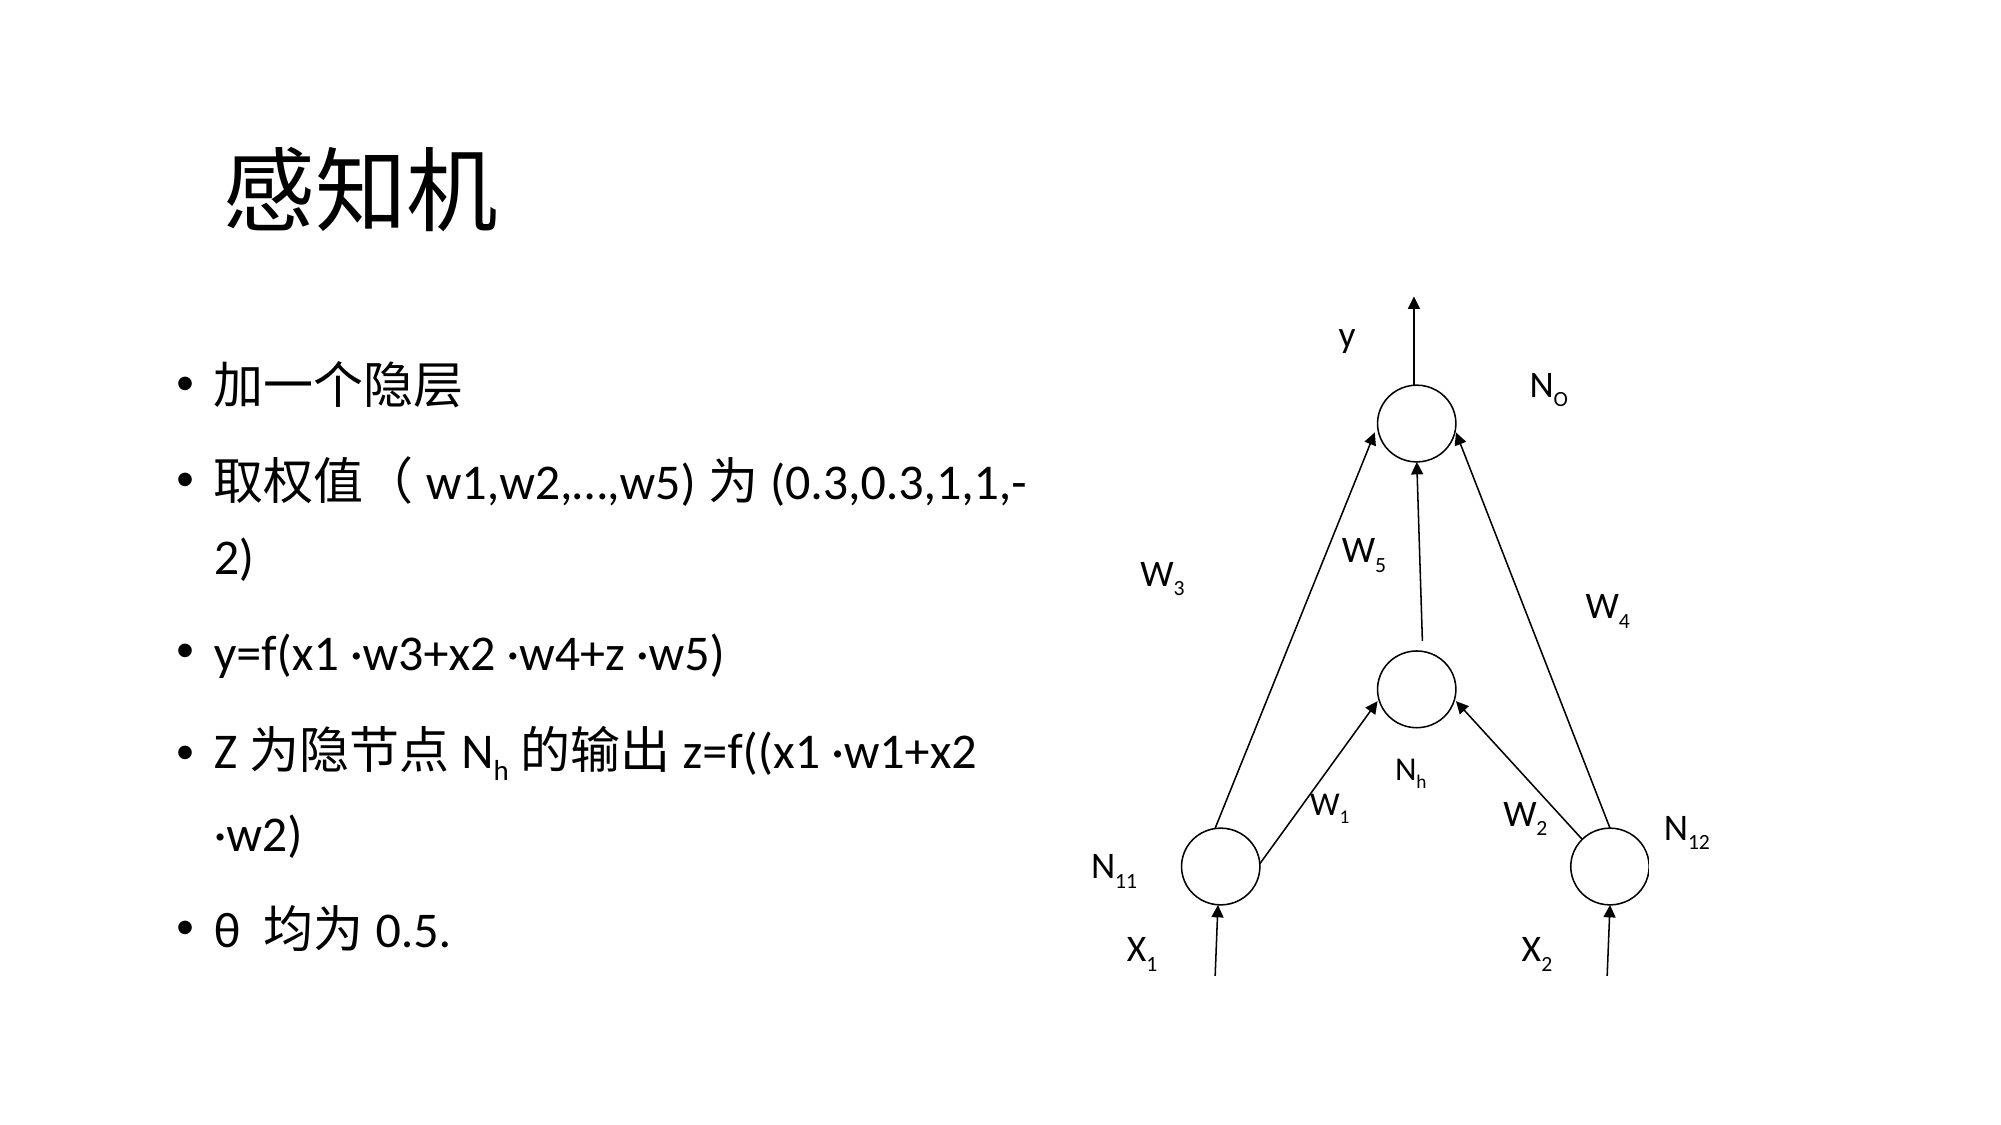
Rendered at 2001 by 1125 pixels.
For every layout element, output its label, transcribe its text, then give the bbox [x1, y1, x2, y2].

list 加一个隐层 取权值（w1,w2,…,w5)为(0.3,0.3,1,1,-2) y=f(x1 ·w3+x2 ·w4+z ·w5) Z为隐节点Nh的输出z=f((x1 ·w1+x2 ·w2) θ 均为0.5. [161, 331, 1069, 1006]
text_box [1076, 296, 1804, 1000]
title 感知机 [208, 101, 1957, 289]
